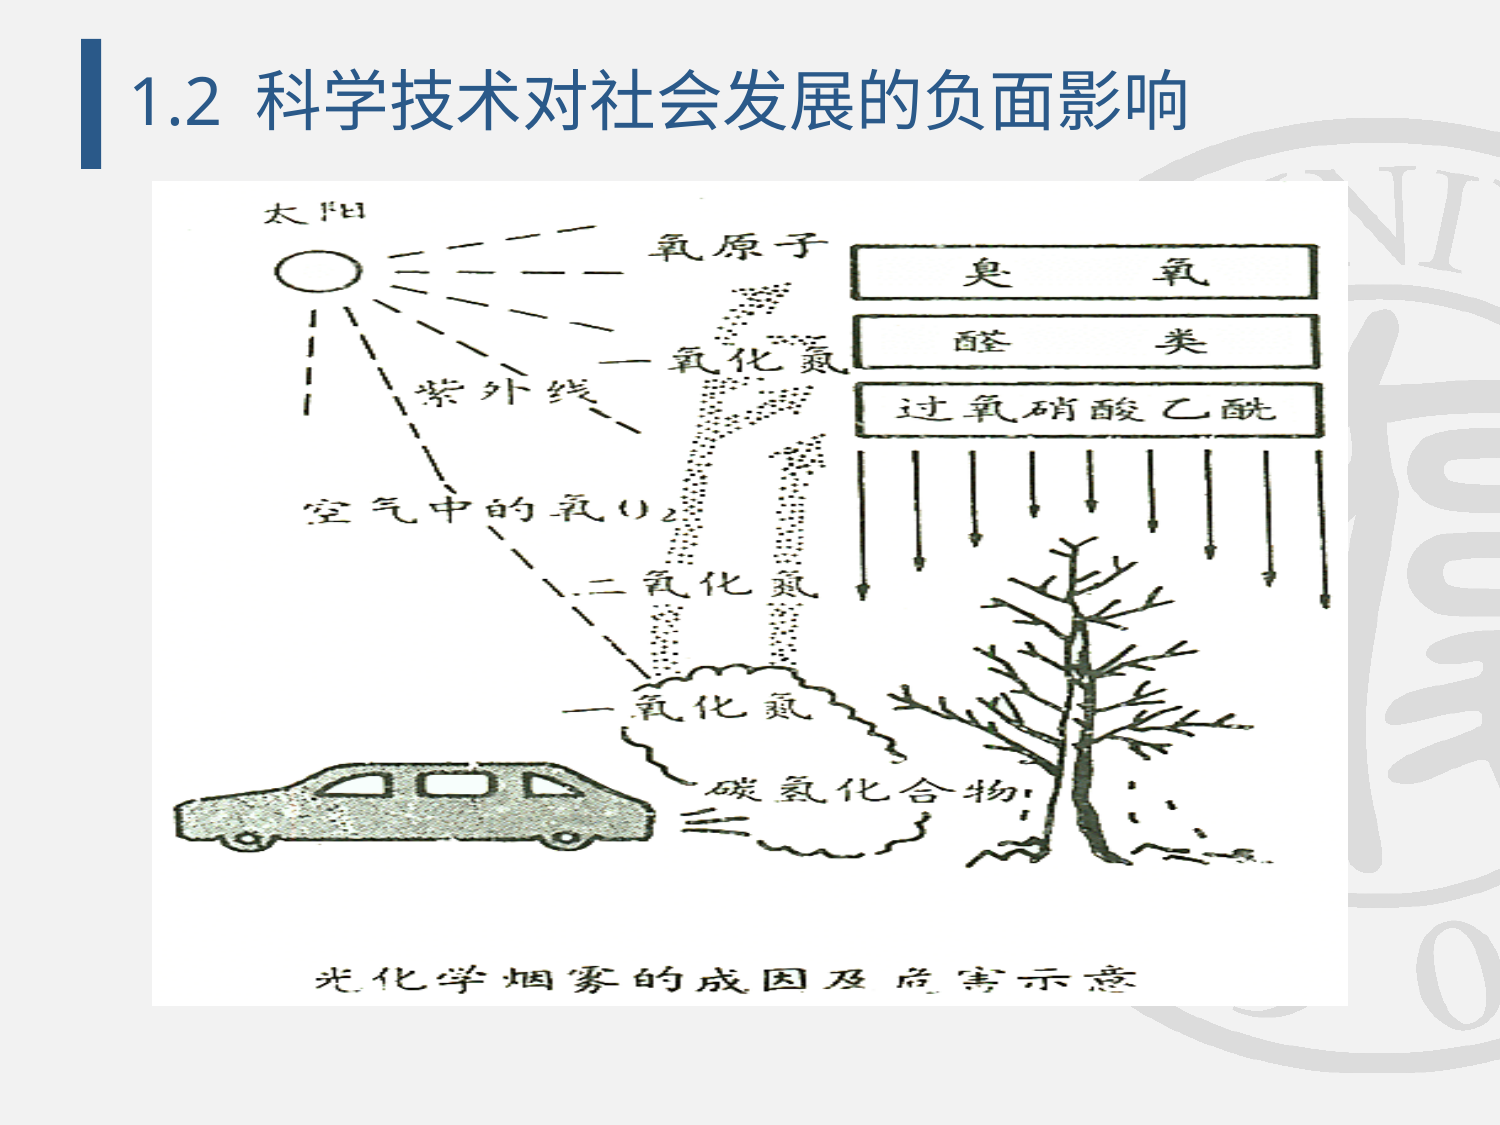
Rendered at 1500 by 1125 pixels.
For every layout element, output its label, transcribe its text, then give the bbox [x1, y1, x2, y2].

picture [152, 181, 1348, 1006]
title 1.2 科学技术对社会发展的负面影响 [113, 49, 1387, 159]
